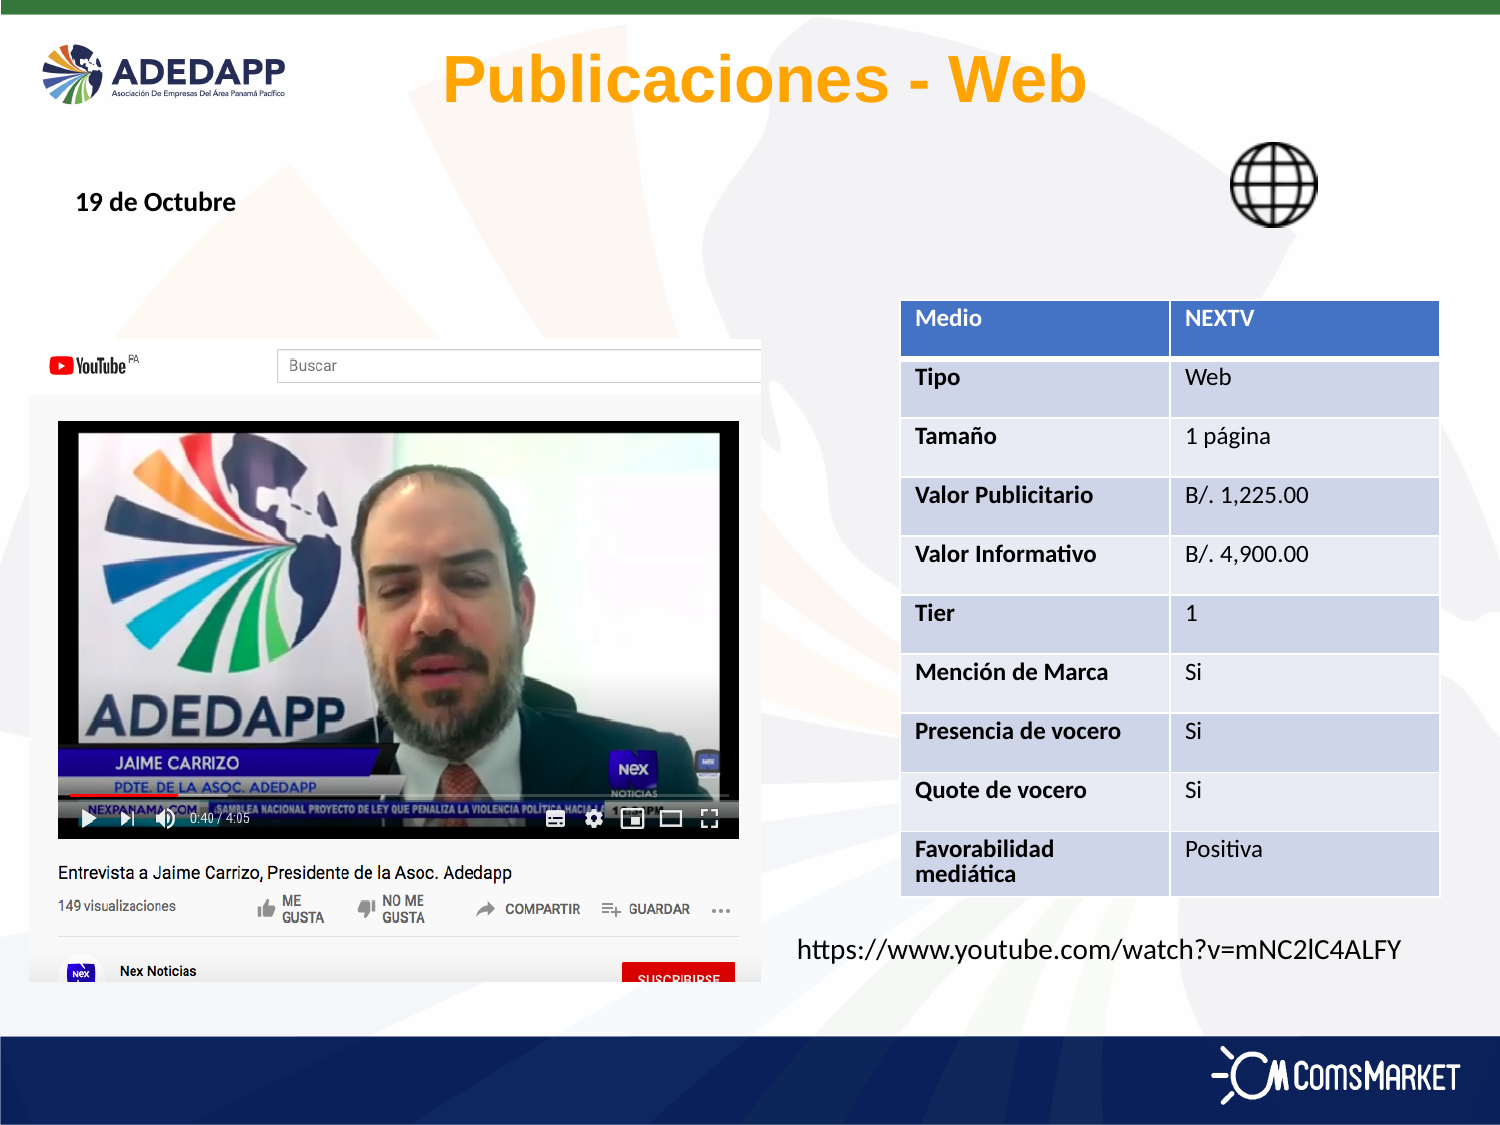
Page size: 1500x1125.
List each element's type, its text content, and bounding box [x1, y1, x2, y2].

table_cell Si [1171, 714, 1439, 772]
table_cell Favorabilidad mediática [901, 832, 1169, 896]
table_cell B/. 1,225.00 [1171, 478, 1439, 535]
picture [0, 0, 1500, 1125]
table_cell Mención de Marca [901, 655, 1169, 712]
table_cell Presencia de vocero [901, 714, 1169, 772]
table_cell B/. 4,900.00 [1171, 537, 1439, 594]
table_cell Quote de vocero [901, 773, 1169, 831]
table_header NEXTV [1171, 301, 1439, 356]
table_cell 1 página [1171, 419, 1439, 476]
table_cell 1 [1171, 596, 1439, 653]
table_header Medio [901, 301, 1169, 356]
list 19 de Octubre [60, 179, 360, 225]
table_cell Tipo [901, 362, 1169, 417]
table_cell Tier [901, 596, 1169, 653]
table_cell Si [1171, 655, 1439, 712]
text_box Publicaciones - Web [275, 22, 1256, 143]
table_cell Valor Informativo [901, 537, 1169, 594]
list https://www.youtube.com/watch?v=mNC2lC4ALFY [781, 927, 1466, 1028]
table_cell Valor Publicitario [901, 478, 1169, 535]
table_cell Si [1171, 773, 1439, 831]
table_cell Tamaño [901, 419, 1169, 476]
table_cell Web [1171, 362, 1439, 417]
table_cell Positiva [1171, 832, 1439, 896]
